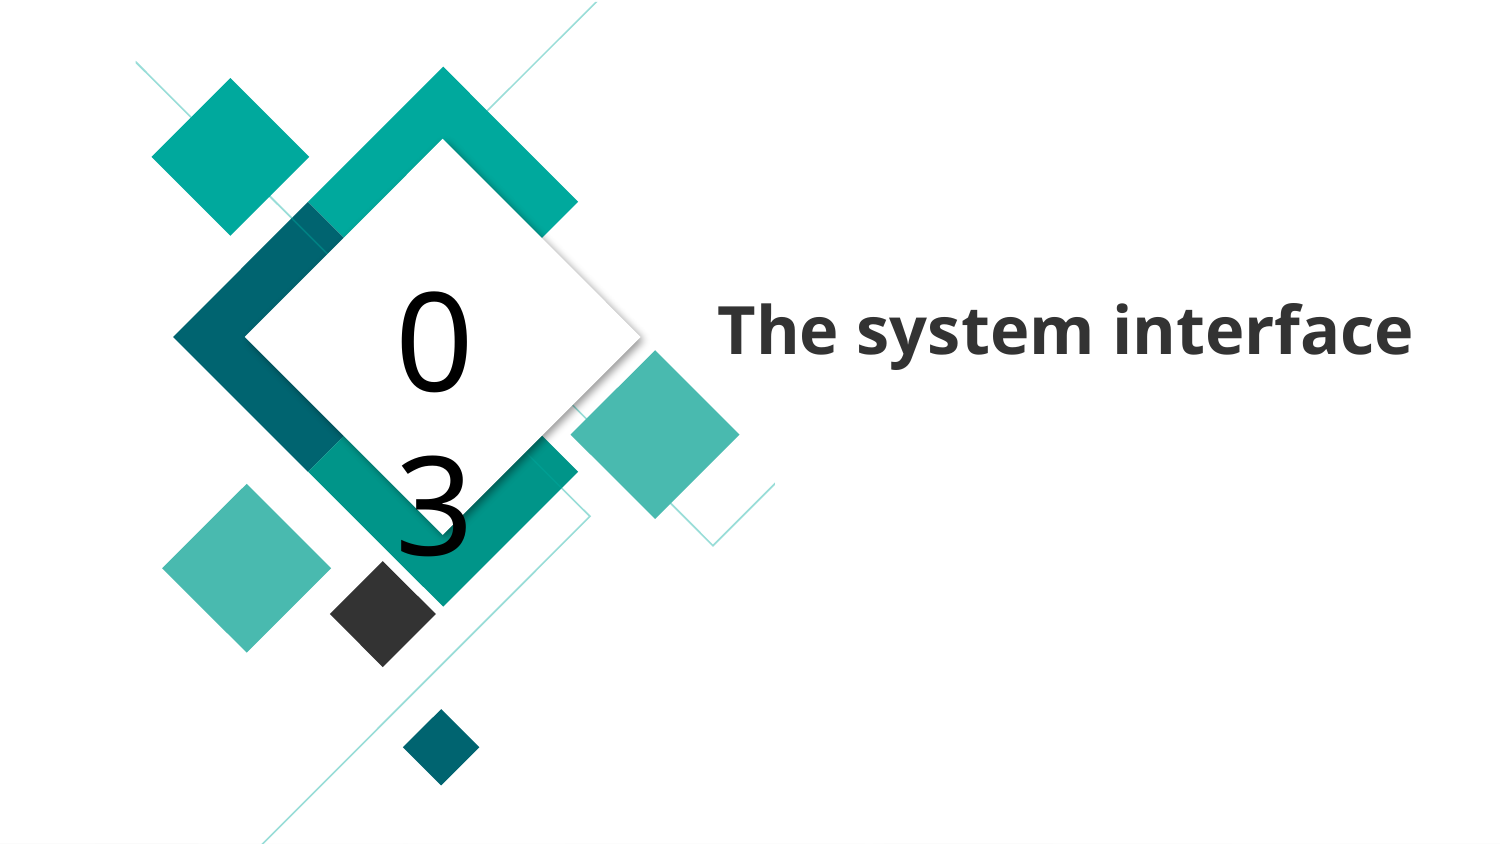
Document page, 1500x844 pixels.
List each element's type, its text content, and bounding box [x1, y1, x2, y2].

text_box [135, 1, 776, 844]
text_box The system interface [780, 280, 1500, 375]
